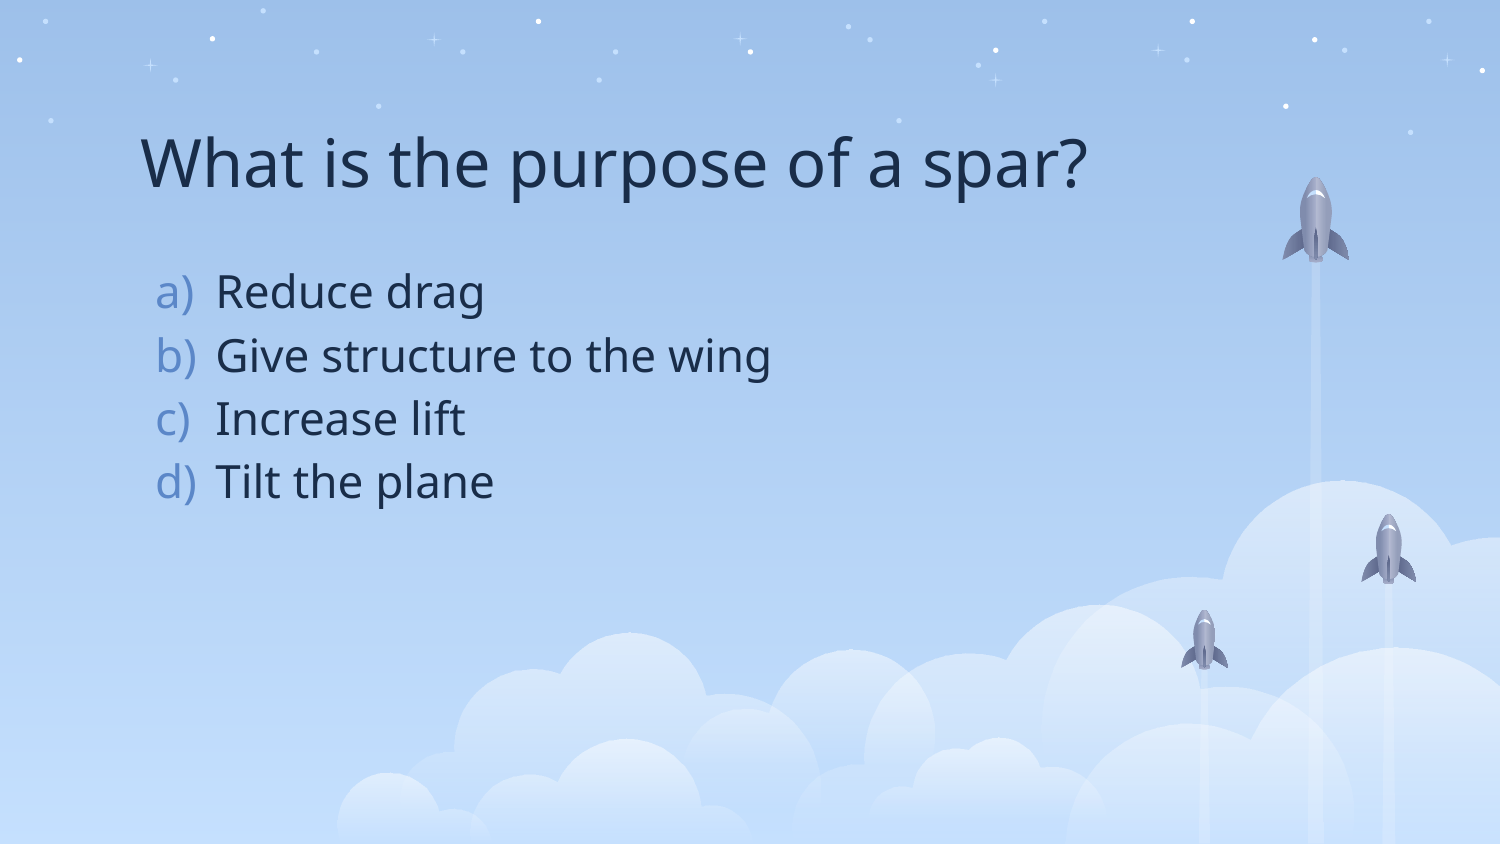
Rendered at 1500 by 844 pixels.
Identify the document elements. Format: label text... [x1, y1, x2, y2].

title What is the purpose of a spar? [140, 137, 1165, 203]
list Reduce drag Give structure to the wing Increase lift Tilt the plane [140, 254, 1165, 720]
